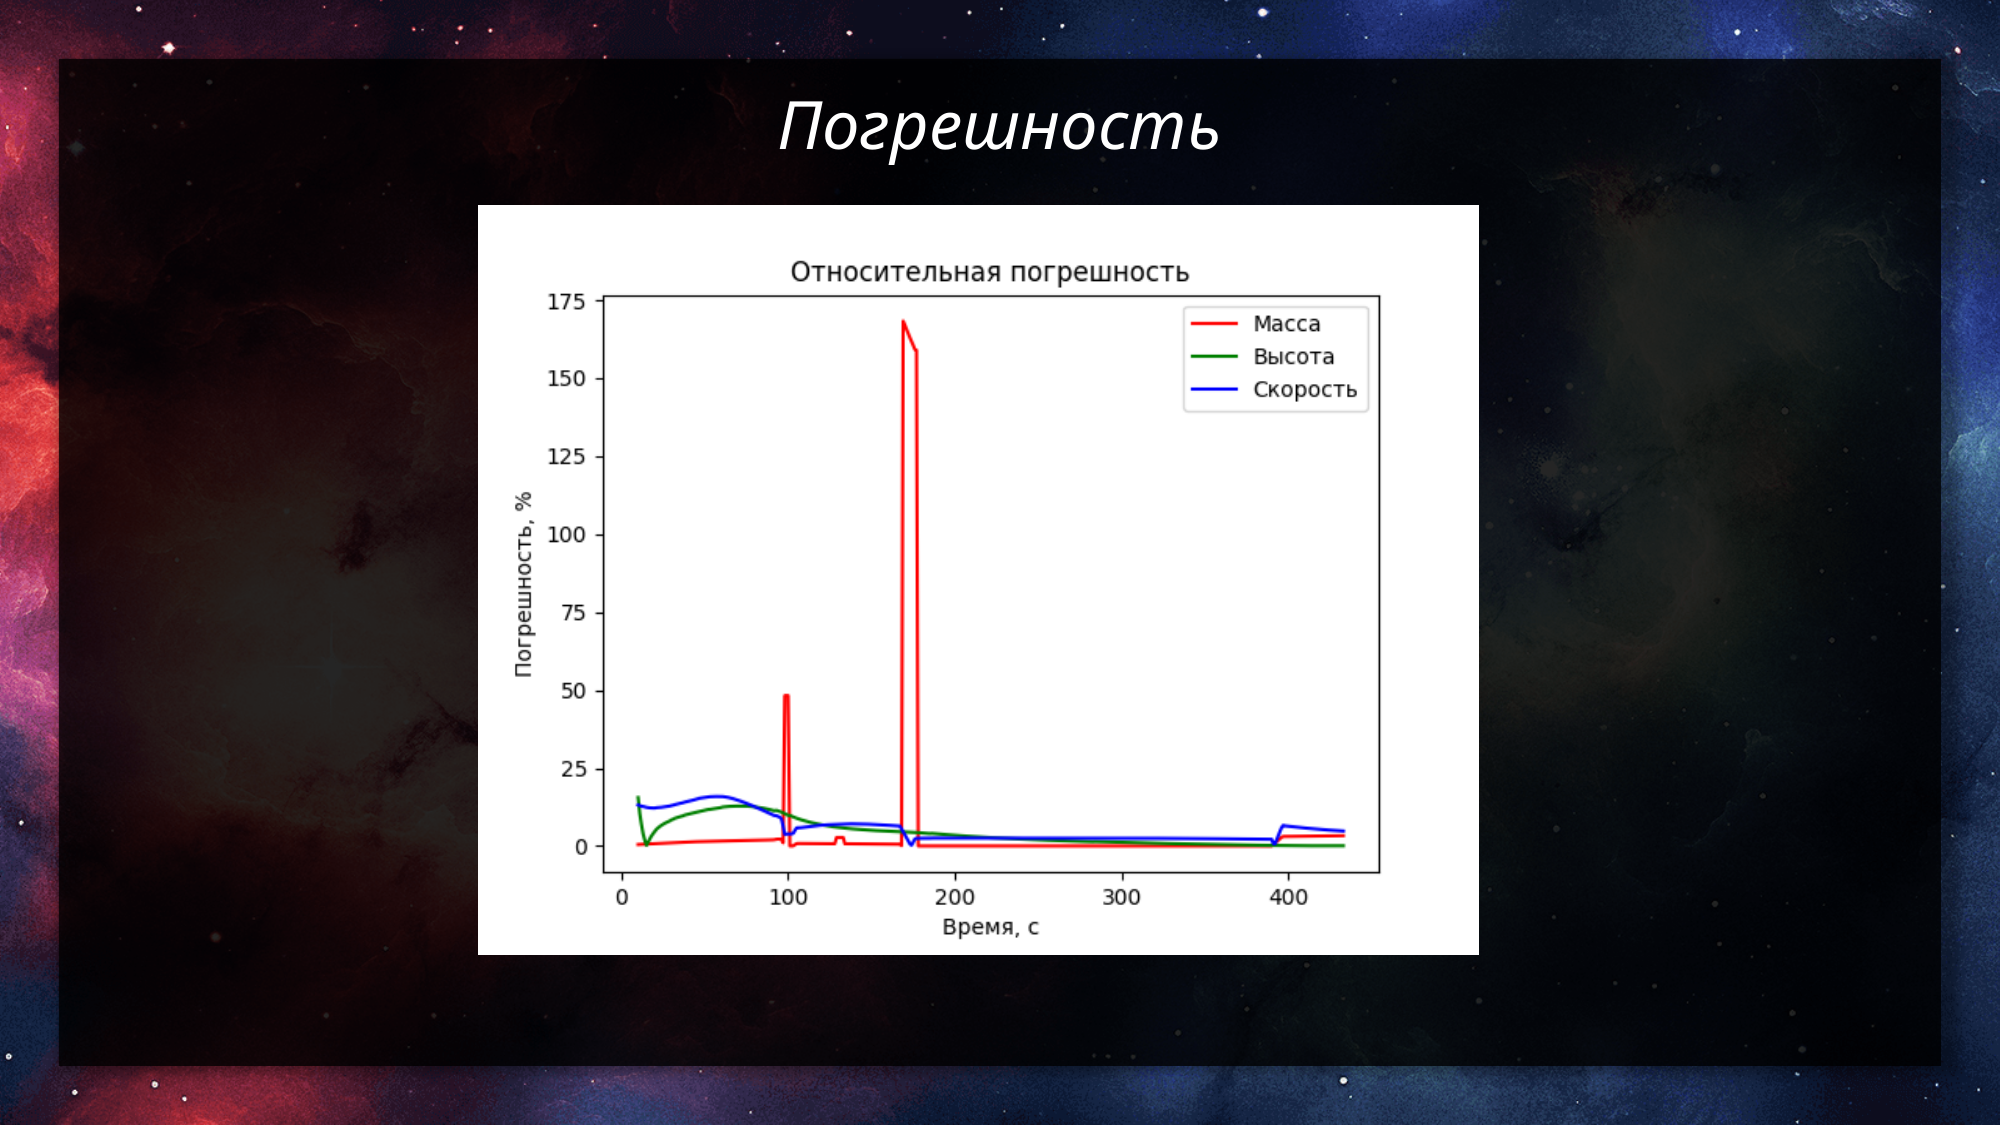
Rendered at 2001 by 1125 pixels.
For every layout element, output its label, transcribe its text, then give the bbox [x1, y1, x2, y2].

picture [0, 0, 2000, 1125]
text_box Погрешность [334, 75, 1666, 170]
